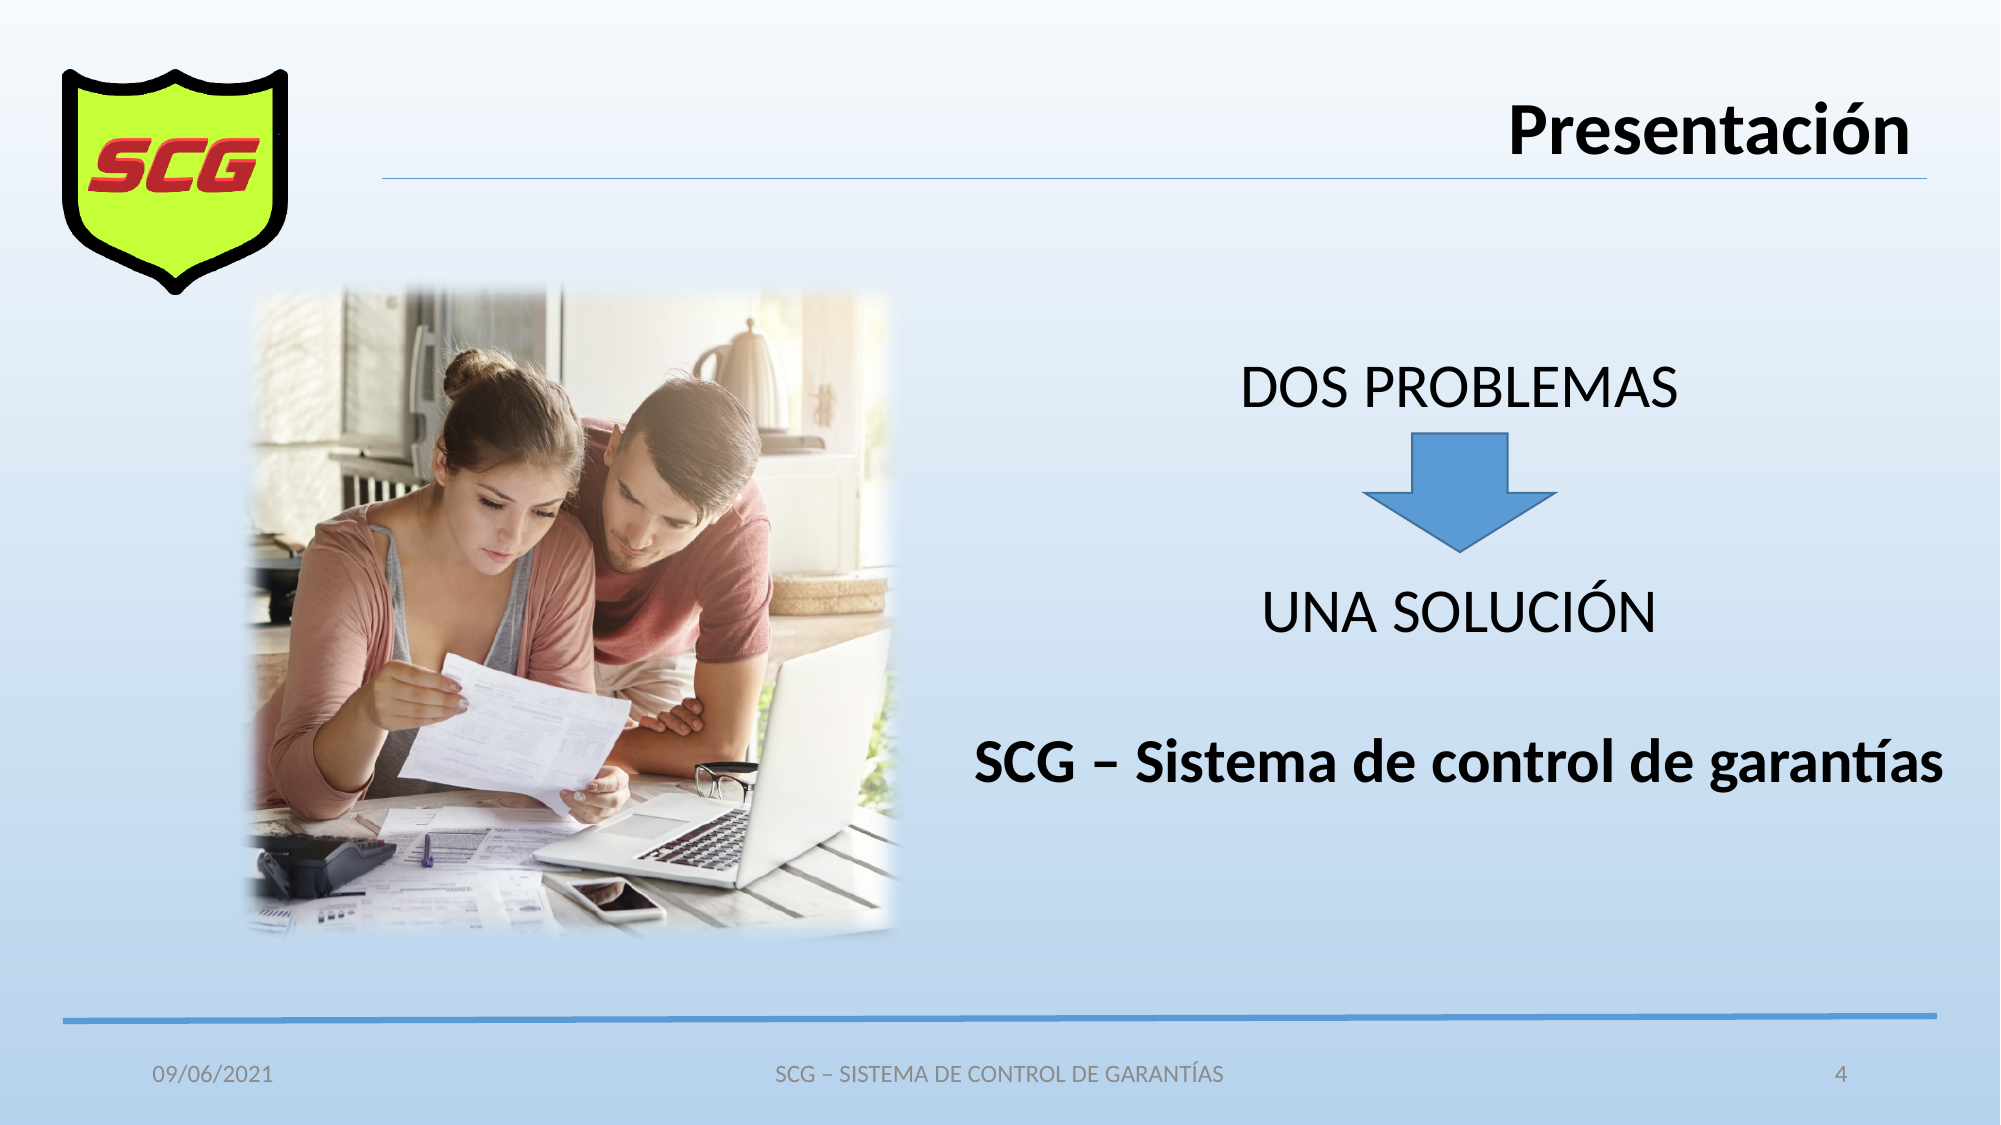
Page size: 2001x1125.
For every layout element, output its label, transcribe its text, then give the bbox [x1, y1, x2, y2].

text_box [1361, 432, 1559, 554]
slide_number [137, 1042, 588, 1103]
slide_number 4 [1412, 1042, 1863, 1103]
footer SCG – SISTEMA DE CONTROL DE GARANTÍAS [662, 1042, 1338, 1103]
picture [62, 69, 905, 945]
text_box DOS PROBLEMAS UNA SOLUCIÓN SCG – Sistema de control de garantías [959, 338, 1961, 878]
text_box Presentación [815, 72, 1927, 178]
